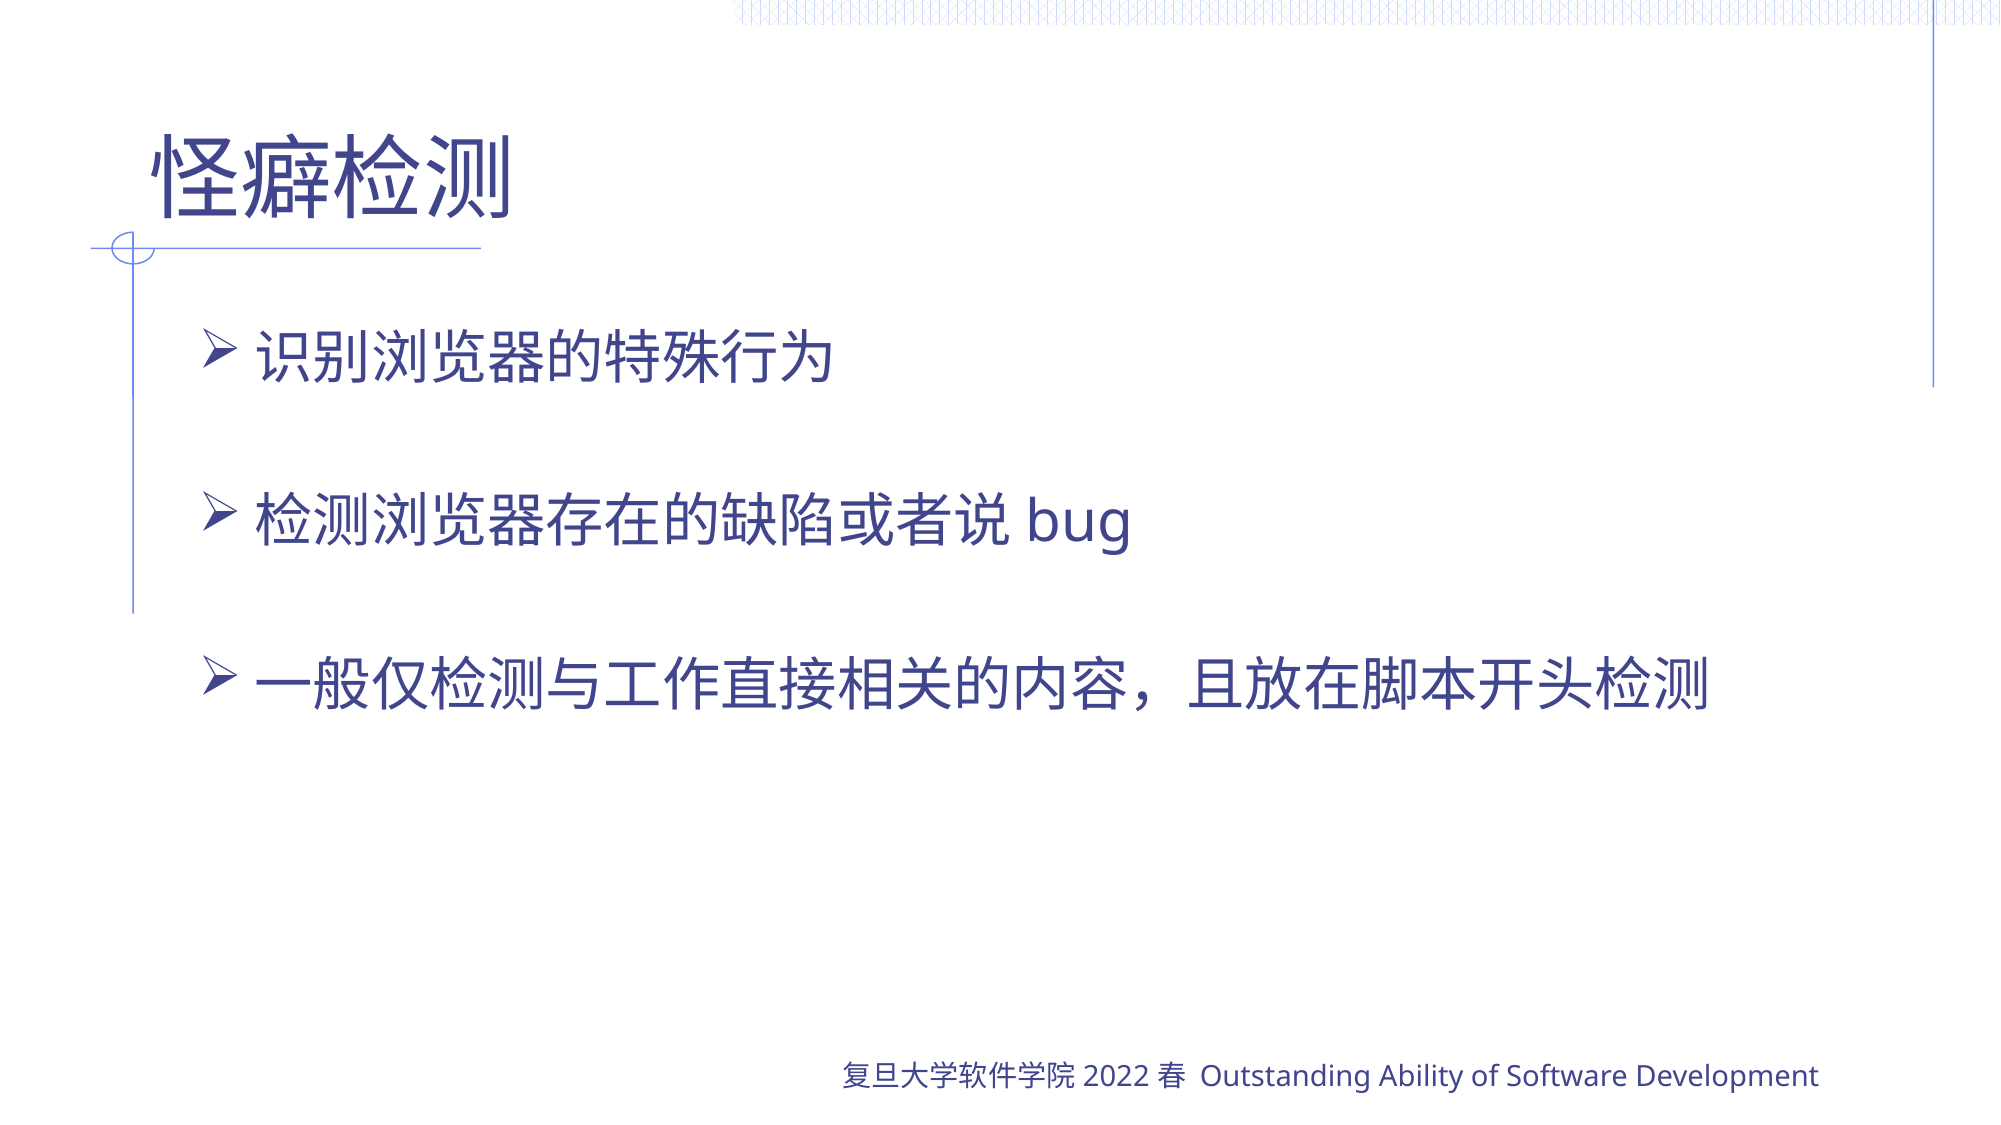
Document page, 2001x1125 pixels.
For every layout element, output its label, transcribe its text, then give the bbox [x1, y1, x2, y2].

title 怪癖检测 [133, 50, 1834, 238]
list 识别浏览器的特殊行为 检测浏览器存在的缺陷或者说bug 一般仅检测与工作直接相关的内容，且放在脚本开头检测 [183, 312, 1884, 988]
